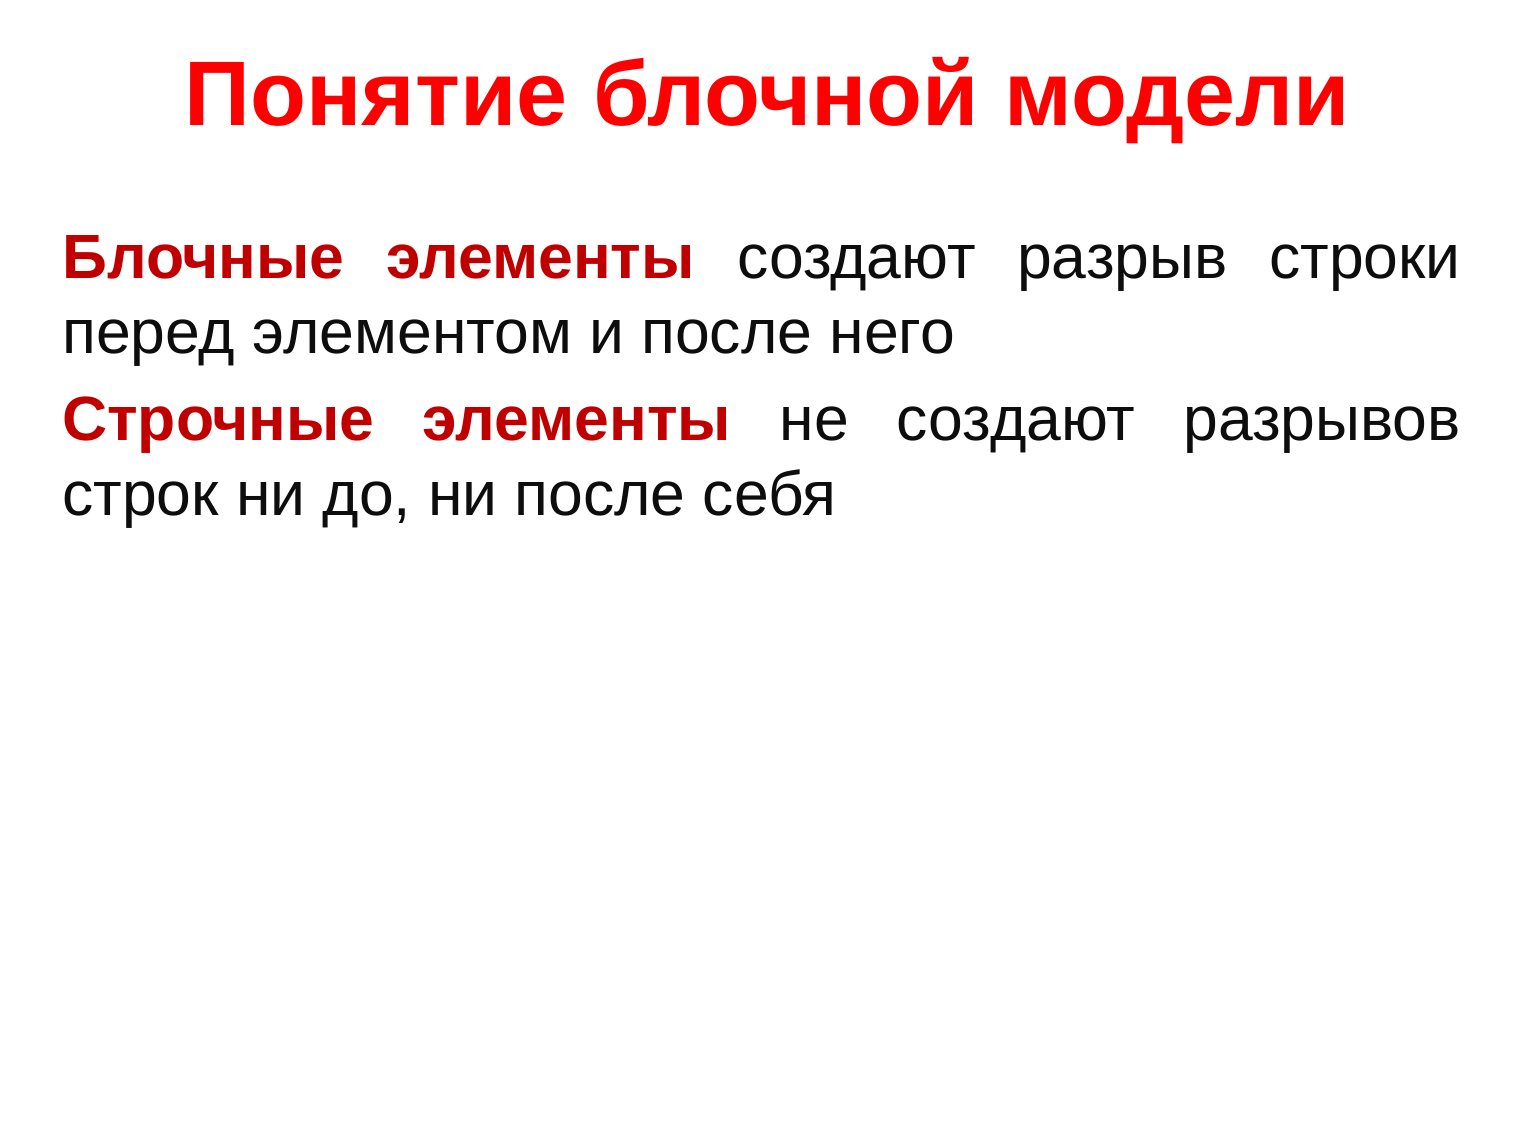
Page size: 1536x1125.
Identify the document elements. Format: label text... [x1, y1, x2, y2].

list Блочные элементы создают разрыв строки перед элементом и после него Строчные элементы не создают разрывов строк ни до, ни после себя [47, 208, 1477, 563]
title Понятие блочной модели [76, 0, 1459, 183]
